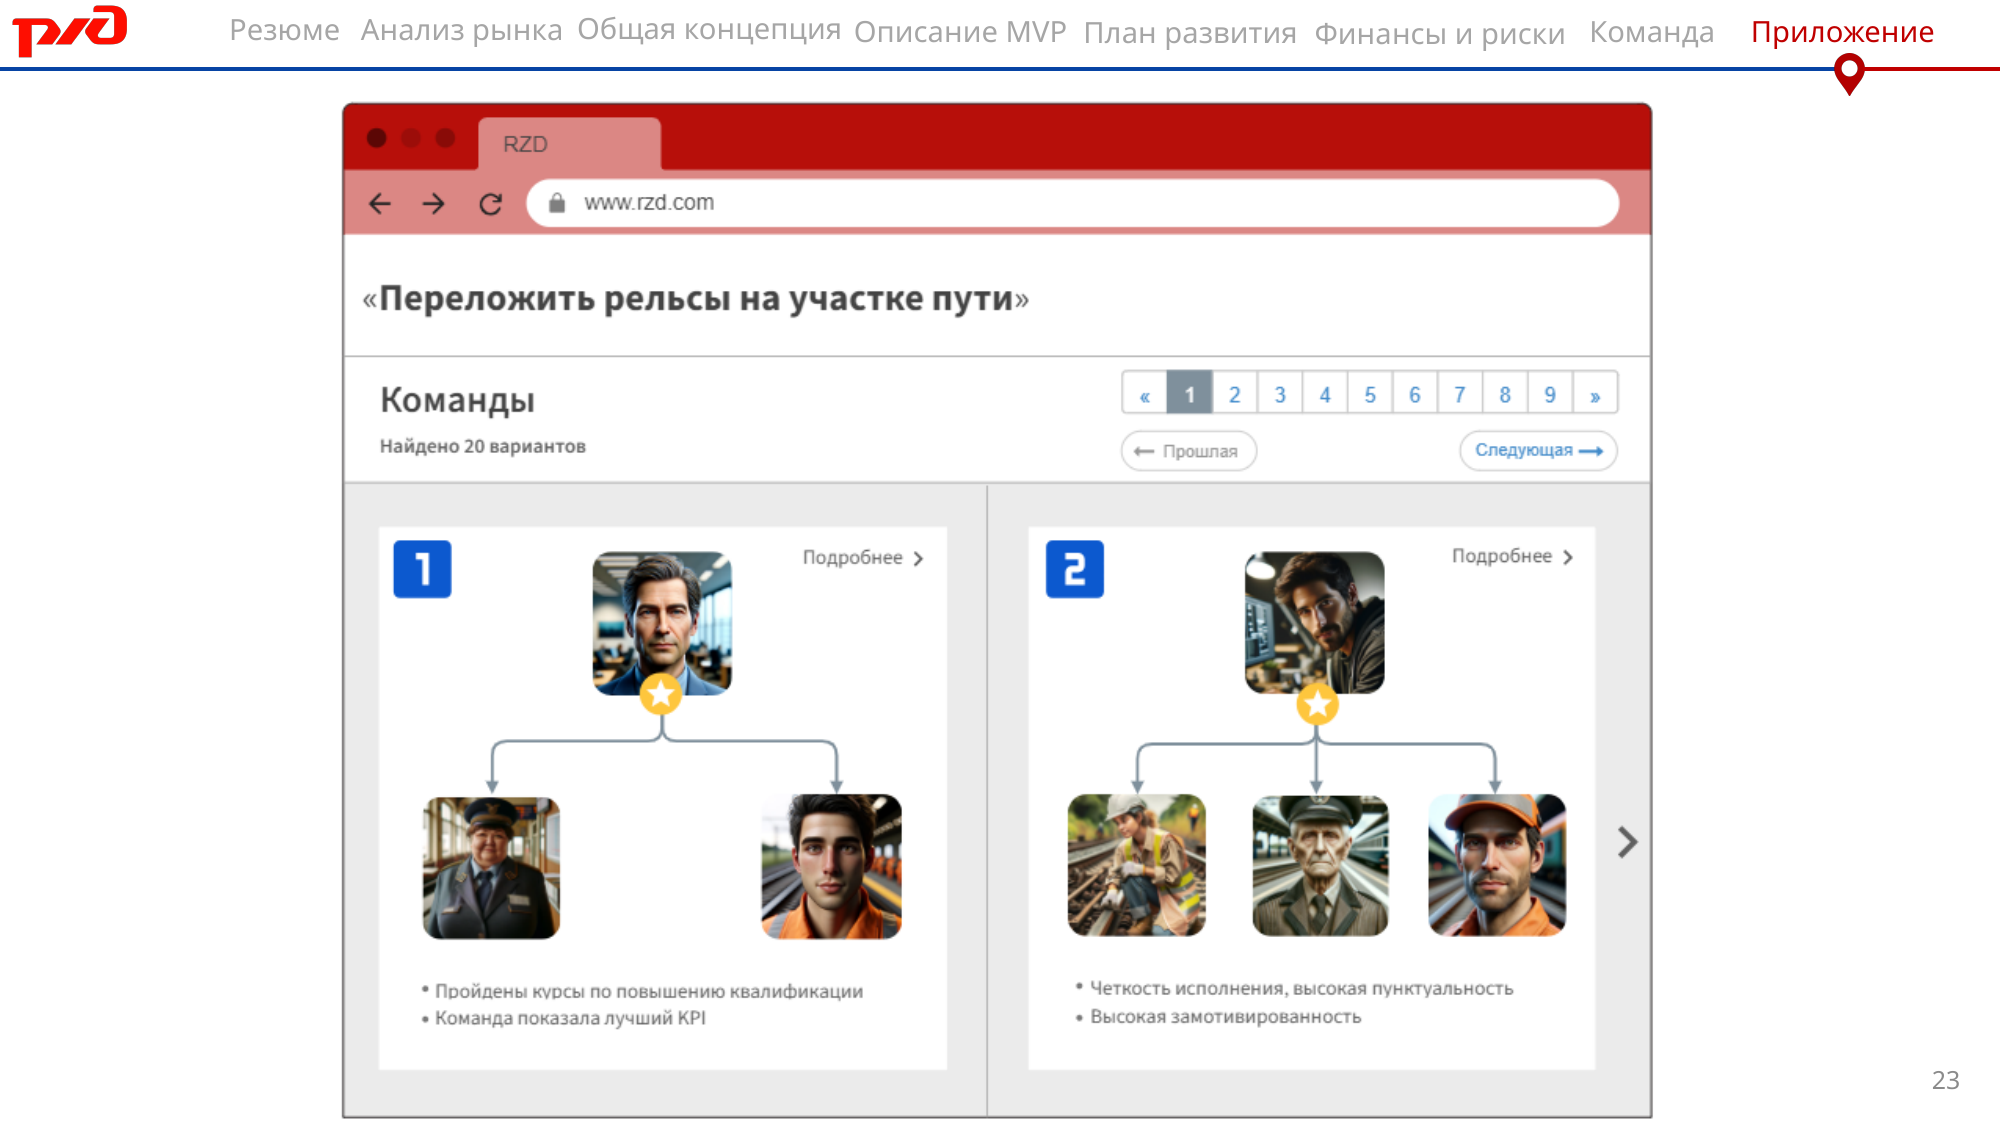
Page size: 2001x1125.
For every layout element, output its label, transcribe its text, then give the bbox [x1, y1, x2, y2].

slide_number 23 [1664, 1052, 1976, 1112]
picture [10, 3, 130, 59]
text_box Общая концепция [540, 3, 887, 54]
text_box Анализ рынка [372, 3, 540, 54]
text_box Приложение [1703, 5, 1990, 56]
text_box Команда [1553, 6, 1703, 56]
text_box План развития [1034, 6, 1347, 57]
picture [336, 91, 1664, 1125]
text_box Описание MVP [798, 6, 1034, 57]
text_box Резюме [198, 3, 372, 54]
text_box Финансы и риски [1277, 7, 1604, 58]
picture [1828, 53, 1871, 96]
